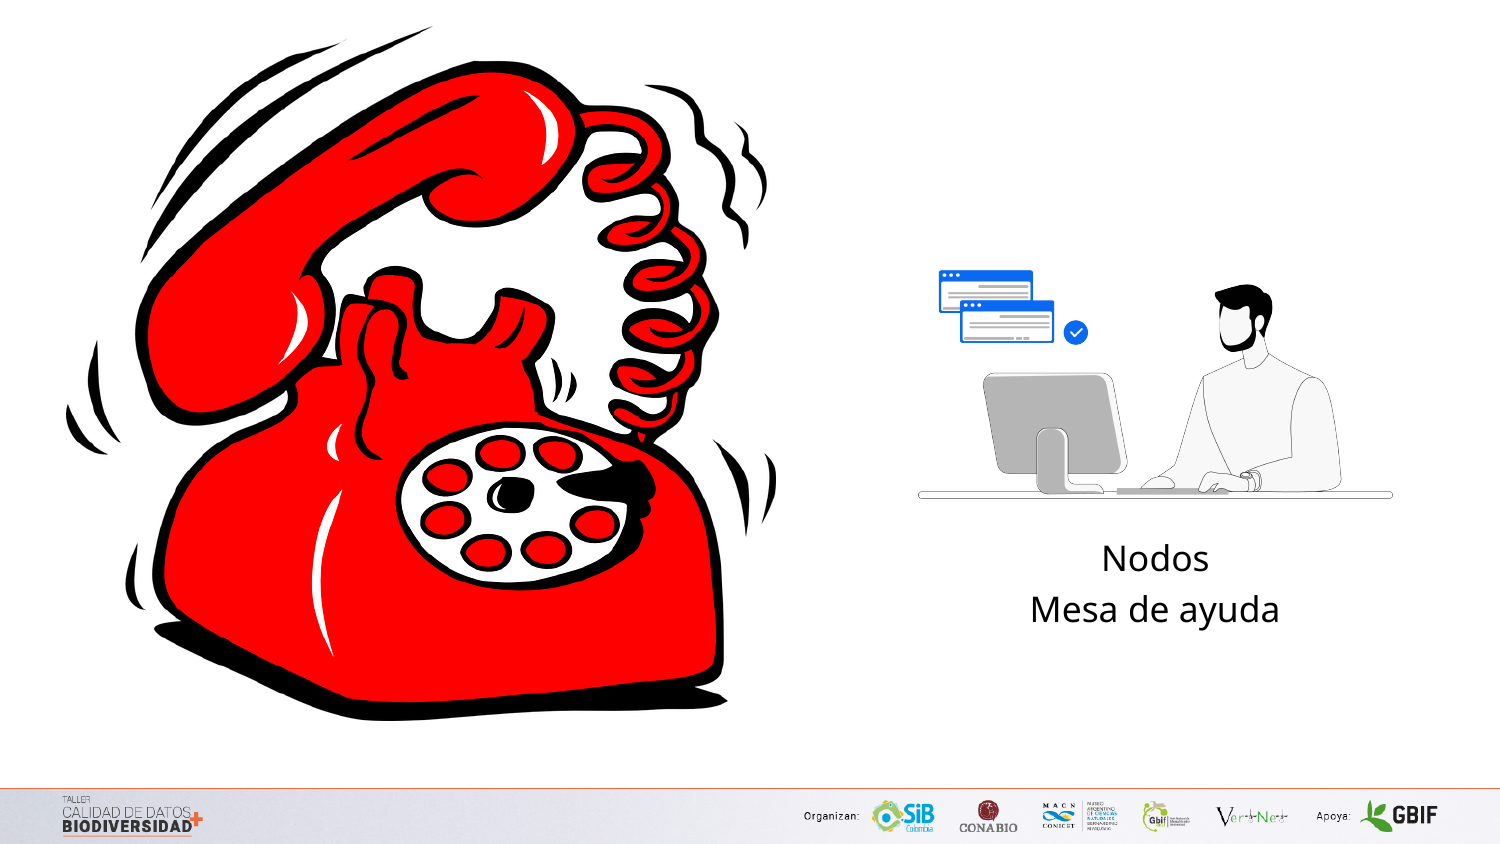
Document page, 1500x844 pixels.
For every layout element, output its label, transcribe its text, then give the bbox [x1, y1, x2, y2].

text_box Nodos Mesa de ayuda [809, 521, 1500, 636]
picture [66, 26, 777, 721]
picture [917, 269, 1393, 499]
picture [0, 788, 1500, 844]
